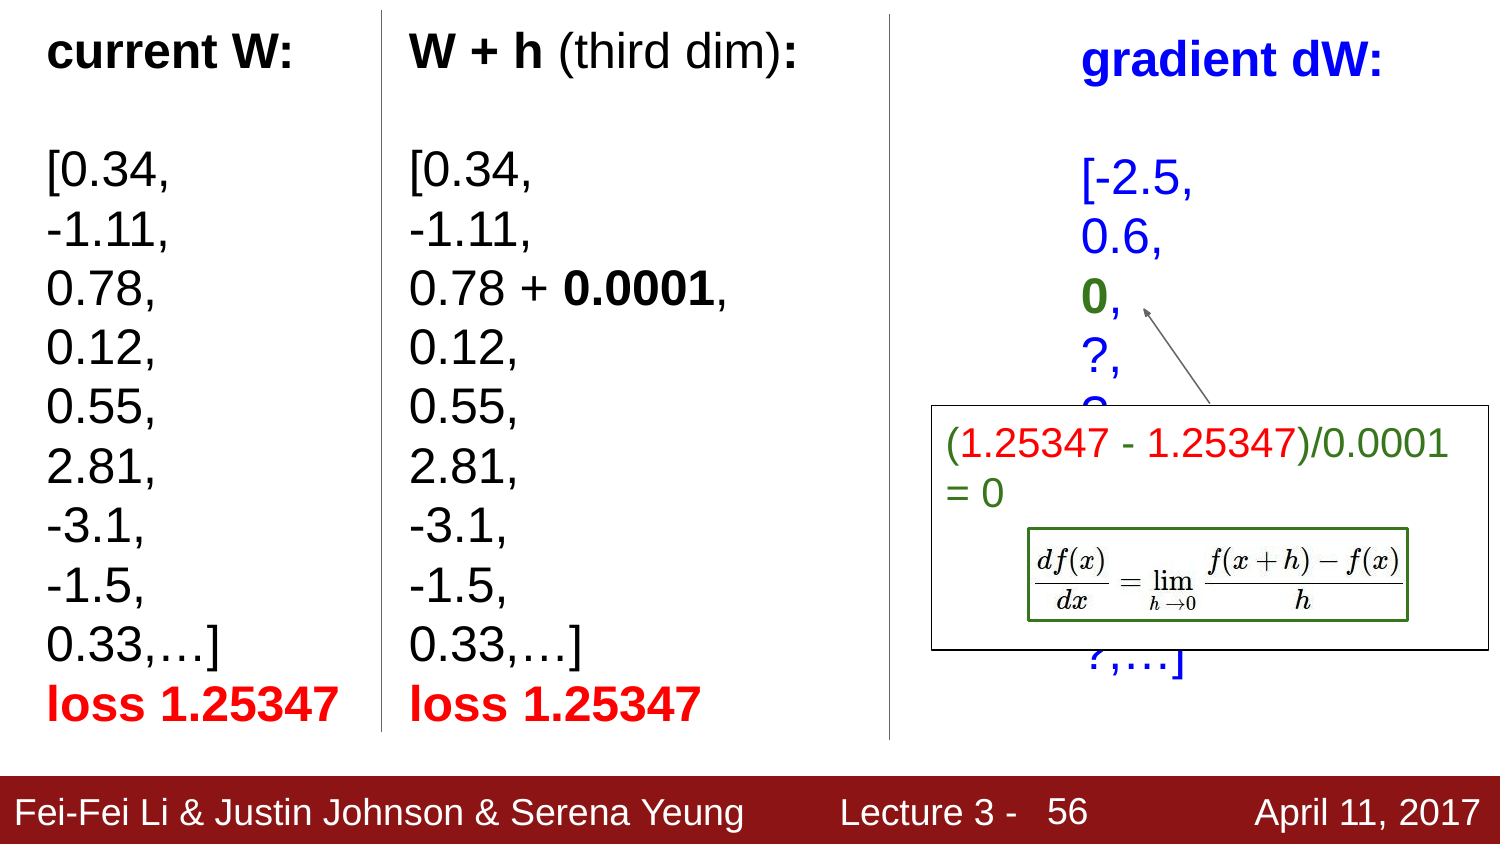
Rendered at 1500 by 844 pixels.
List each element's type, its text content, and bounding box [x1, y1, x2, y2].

text_box ?, ?, ?, ?, [1080, 386, 1123, 405]
slide_number Fei-Fei Li & Justin Johnson & Serena Yeung [11, 789, 753, 844]
text_box [1143, 309, 1151, 317]
slide_number 56 [1033, 788, 1093, 844]
text_box W + h (third dim): [406, 16, 802, 79]
text_box [-2.5, 0.6, 0, ?, [1078, 142, 1197, 383]
text_box Lecture 3 - [837, 789, 1021, 833]
text_box gradient dW: [1078, 23, 1388, 86]
text_box ?,…] [1078, 650, 1189, 680]
text_box [0.34, -1.11, 0.78, 0.12, 0.55, 2.81, -3.1, -1.5, 0.33,…] loss 1.25347 [44, 134, 343, 732]
text_box [931, 405, 1489, 650]
footer April 11, 2017 [1252, 789, 1488, 844]
text_box [0.34, -1.11, 0.78 + 0.0001, 0.12, 0.55, 2.81, -3.1, -1.5, 0.33,…] loss 1.25347 [406, 134, 733, 732]
text_box (1.25347 - 1.25347)/0.0001 = 0 [943, 413, 1453, 516]
text_box [1028, 528, 1408, 621]
title current W: [44, 16, 299, 134]
